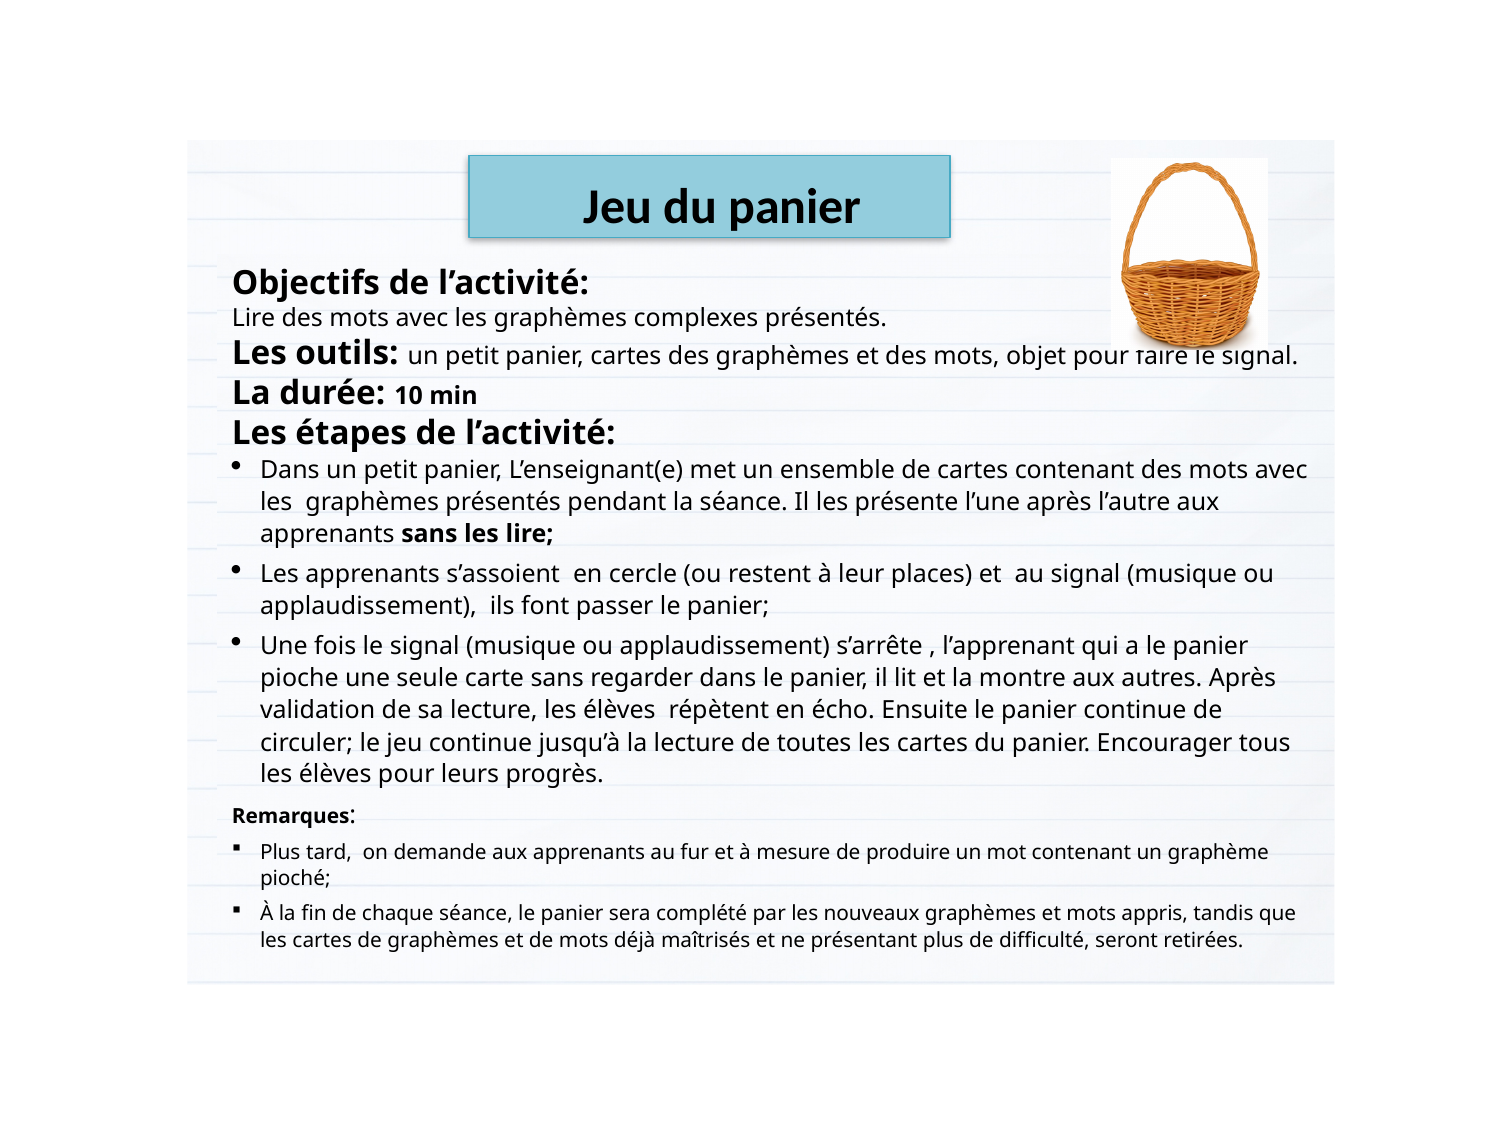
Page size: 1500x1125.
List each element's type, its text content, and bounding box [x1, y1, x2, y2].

text_box Objectifs de l’activité: Lire des mots avec les graphèmes complexes présentés. Les outils: un petit panier, cartes des graphèmes et des mots, objet pour faire le signal. La durée: 10 min Les étapes de l’activité: Dans un petit panier, L’enseignant(e) met un ensemble de cartes contenant des mots avec les graphèmes présentés pendant la séance. Il les présente l’une après l’autre aux apprenants sans les lire; Les apprenants s’assoient en cercle (ou restent à leur places) et au signal (musique ou applaudissement), ils font passer le panier; Une fois le signal (musique ou applaudissement) s’arrête , l’apprenant qui a le panier pioche une seule carte sans regarder dans le panier, il lit et la montre aux autres. Après validation de sa lecture, les élèves répètent en écho. Ensuite le panier continue de circuler; le jeu continue jusqu’à la lecture de toutes les cartes du panier. Encourager tous les élèves pour leurs progrès. Remarques: Plus tard, on demande aux apprenants au fur et à mesure de produire un mot contenant un graphème pioché; À la fin de chaque séance, le panier sera complété par les nouveaux graphèmes et mots appris, tandis que les cartes de graphèmes et de mots déjà maîtrisés et ne présentant plus de difficulté, seront retirées. [217, 254, 1335, 856]
text_box Jeu du panier [468, 155, 951, 238]
picture [1111, 158, 1268, 350]
text_box [187, 140, 1335, 985]
